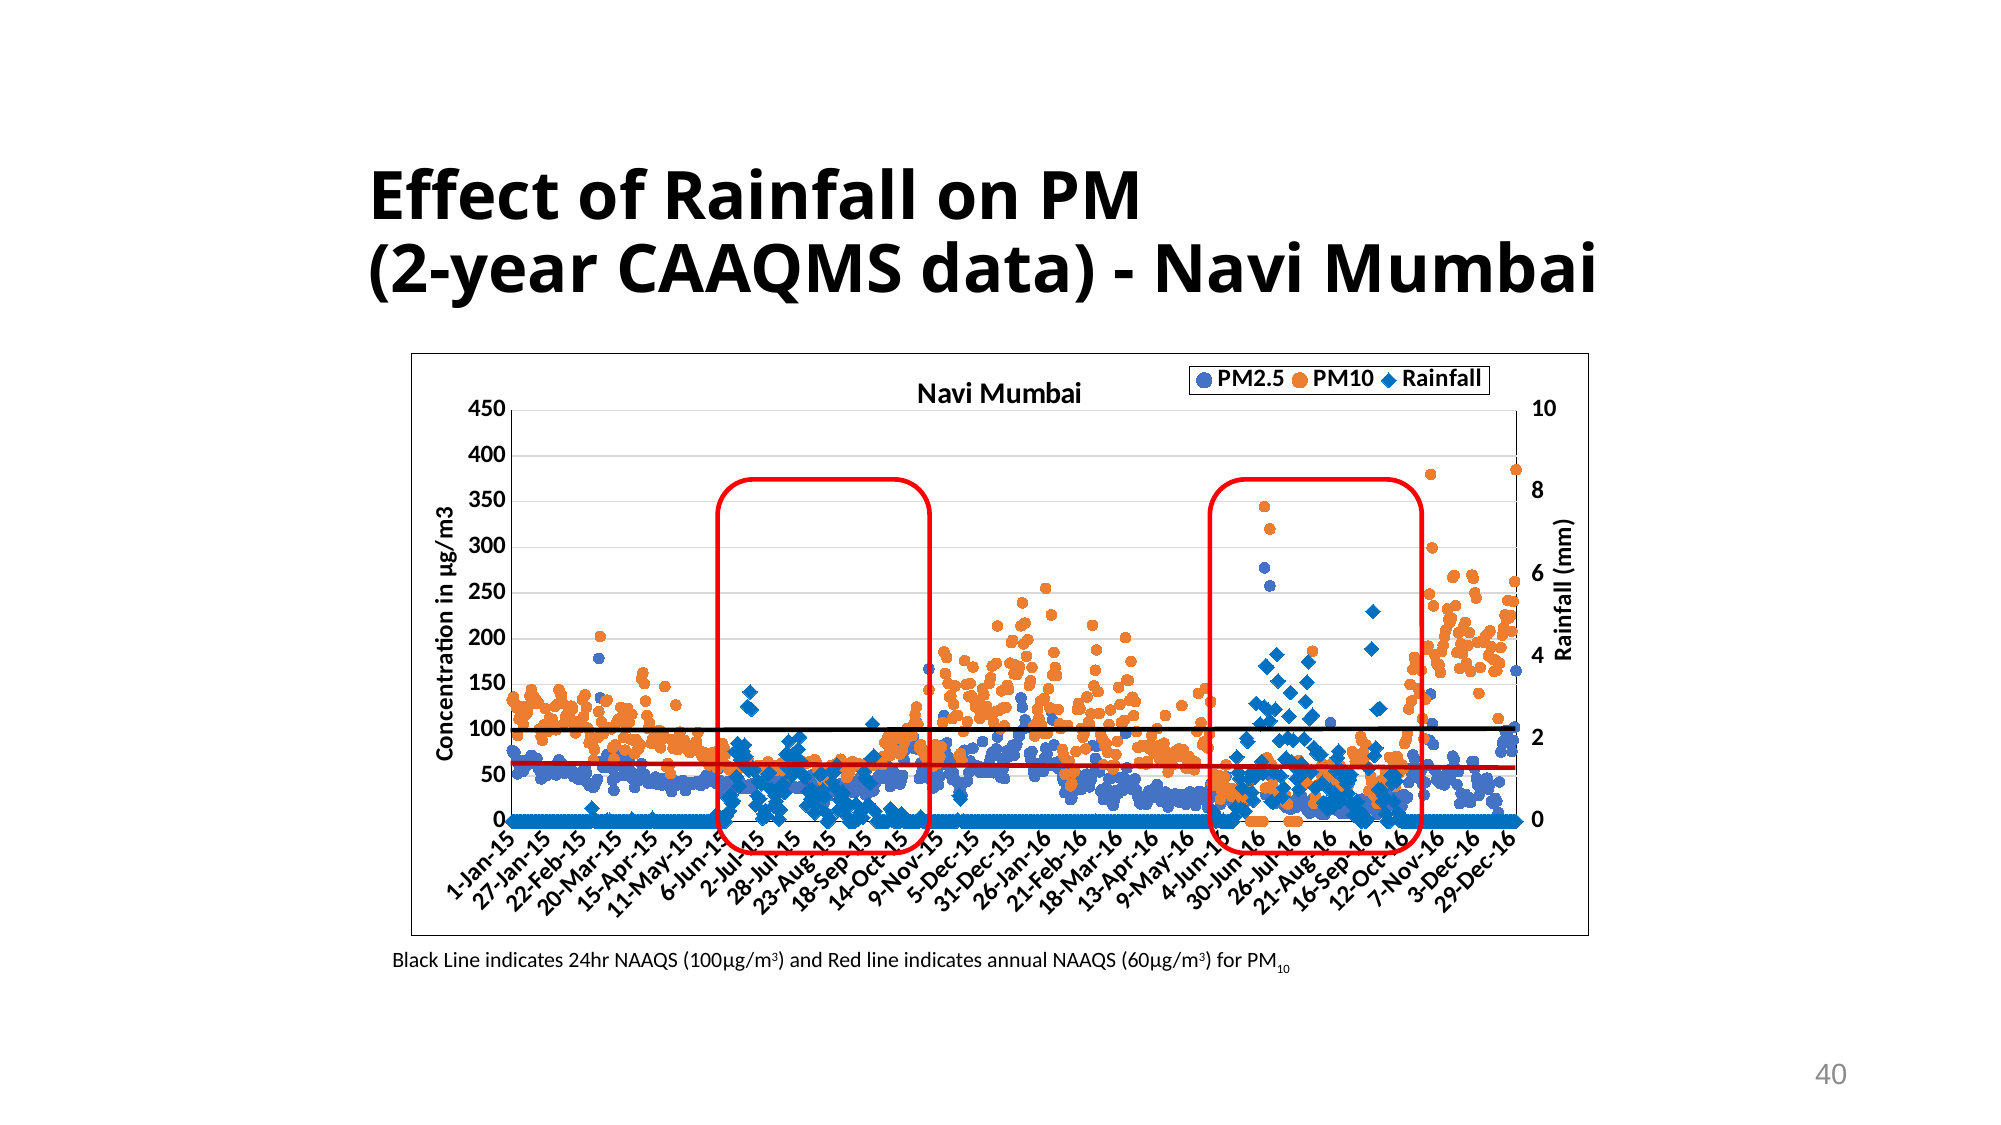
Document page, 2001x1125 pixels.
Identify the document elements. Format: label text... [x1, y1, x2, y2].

text_box Black Line indicates 24hr NAAQS (100µg/m3) and Red line indicates annual NAAQS (60µg/m3) for PM10 [377, 938, 1686, 983]
slide_number 40 [1412, 1042, 1863, 1103]
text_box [411, 353, 1589, 936]
title Effect of Rainfall on PM (2-year CAAQMS data) - Navi Mumbai [353, 152, 1647, 316]
